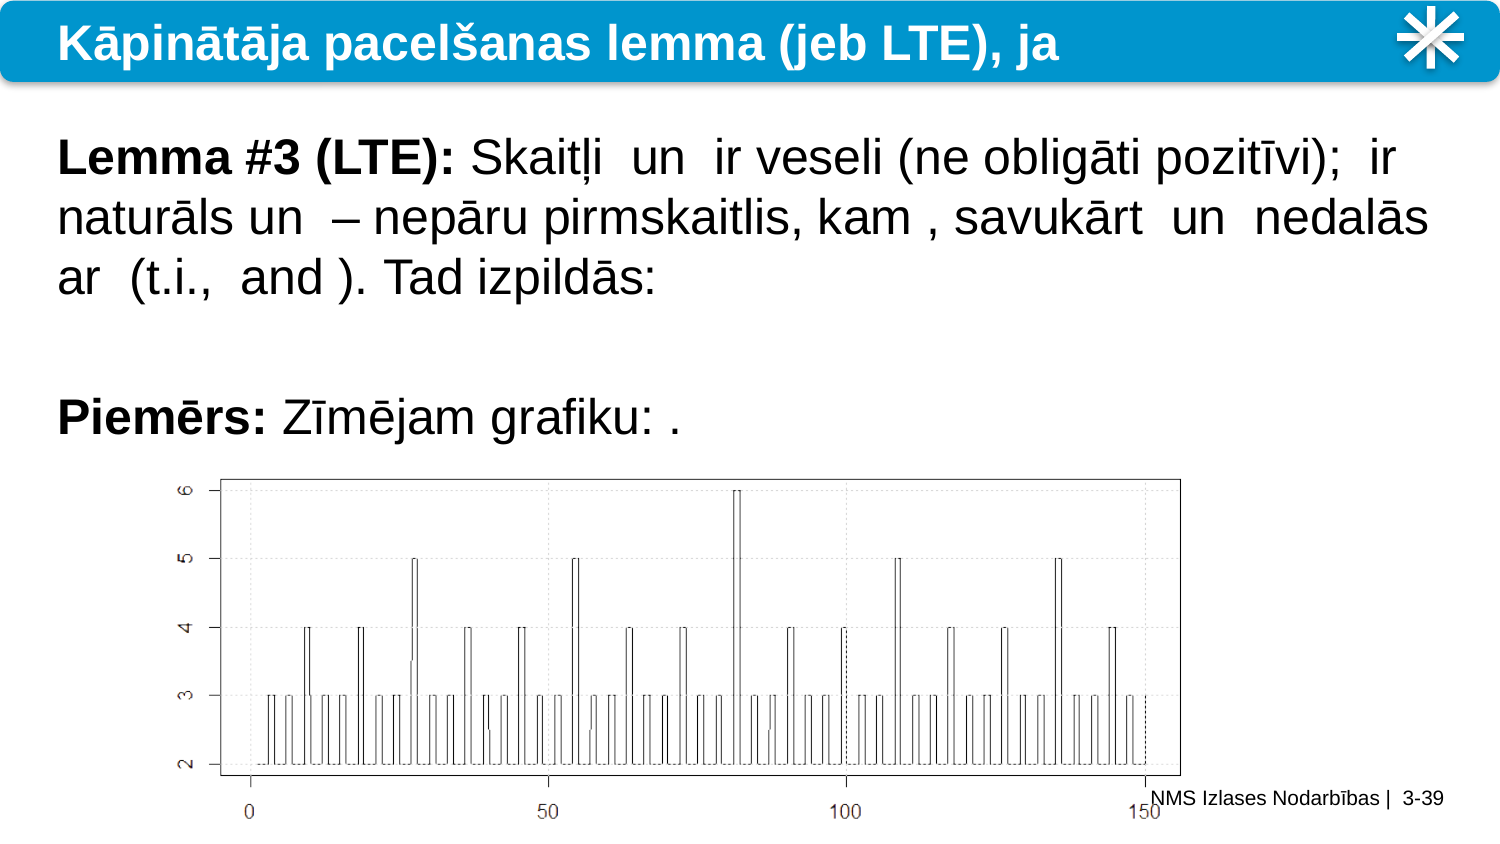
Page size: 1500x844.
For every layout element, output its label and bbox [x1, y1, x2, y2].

picture [164, 465, 1190, 829]
